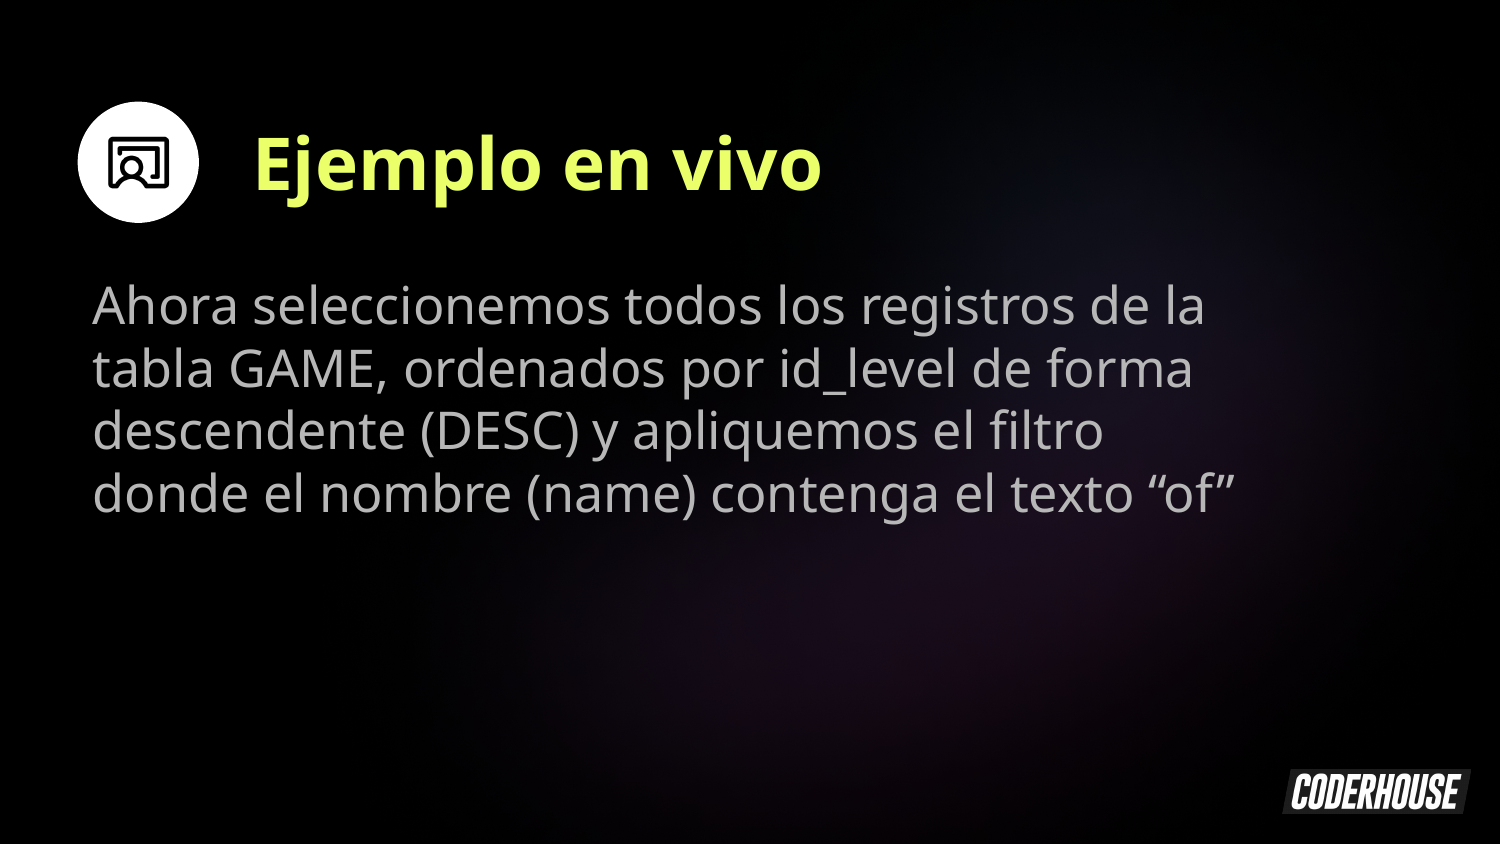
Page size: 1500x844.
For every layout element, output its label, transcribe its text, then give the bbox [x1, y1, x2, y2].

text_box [77, 101, 200, 224]
picture [0, 0, 1500, 844]
text_box Ahora seleccionemos todos los registros de la tabla GAME, ordenados por id_level de forma descendente (DESC) y apliquemos el filtro donde el nombre (name) contenga el texto “of” [77, 257, 1254, 663]
text_box Ejemplo en vivo [237, 112, 1414, 222]
